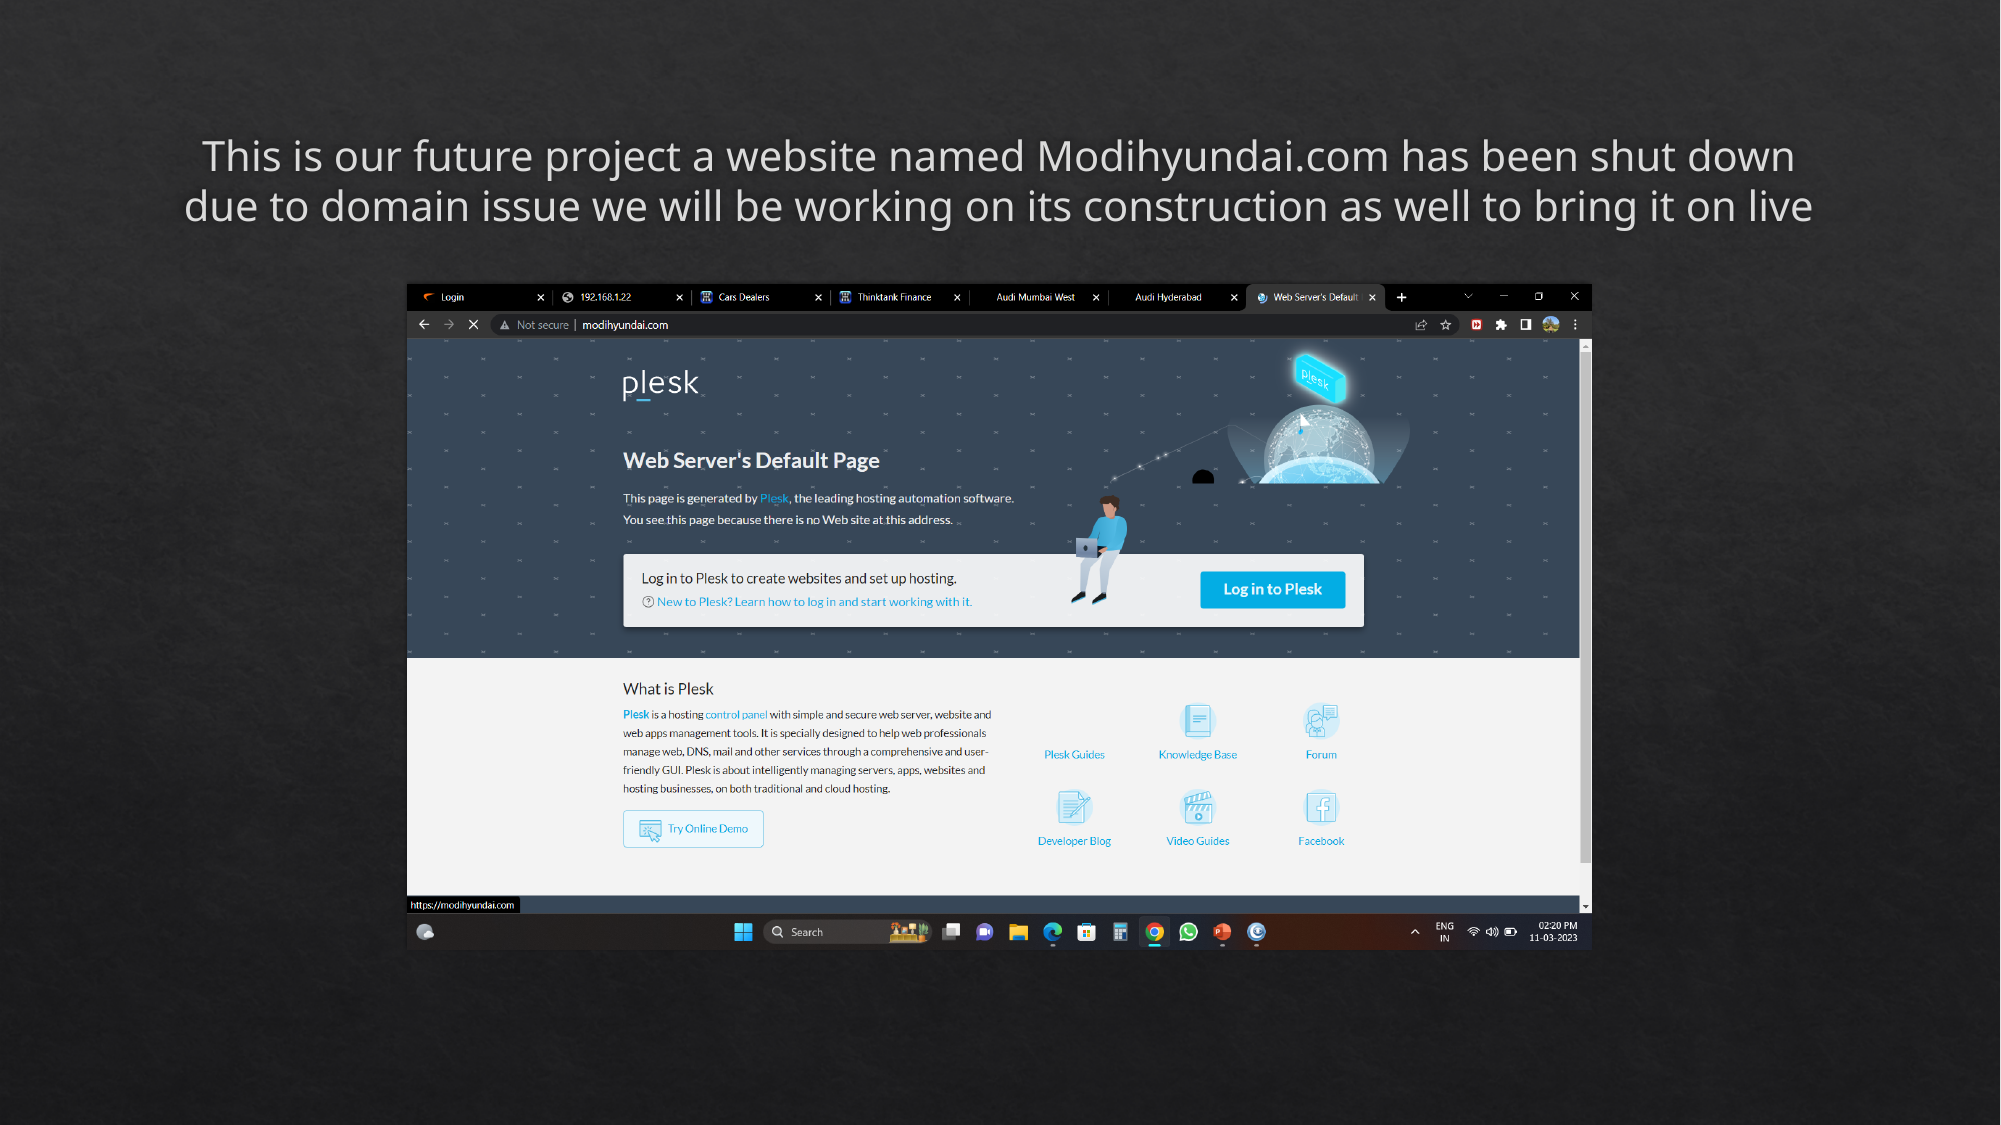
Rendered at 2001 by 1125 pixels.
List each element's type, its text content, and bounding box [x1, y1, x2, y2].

title This is our future project a website named Modihyundai.com has been shut down due to domain issue we will be working on its construction as well to bring it on live [149, 99, 1849, 260]
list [406, 283, 1592, 951]
